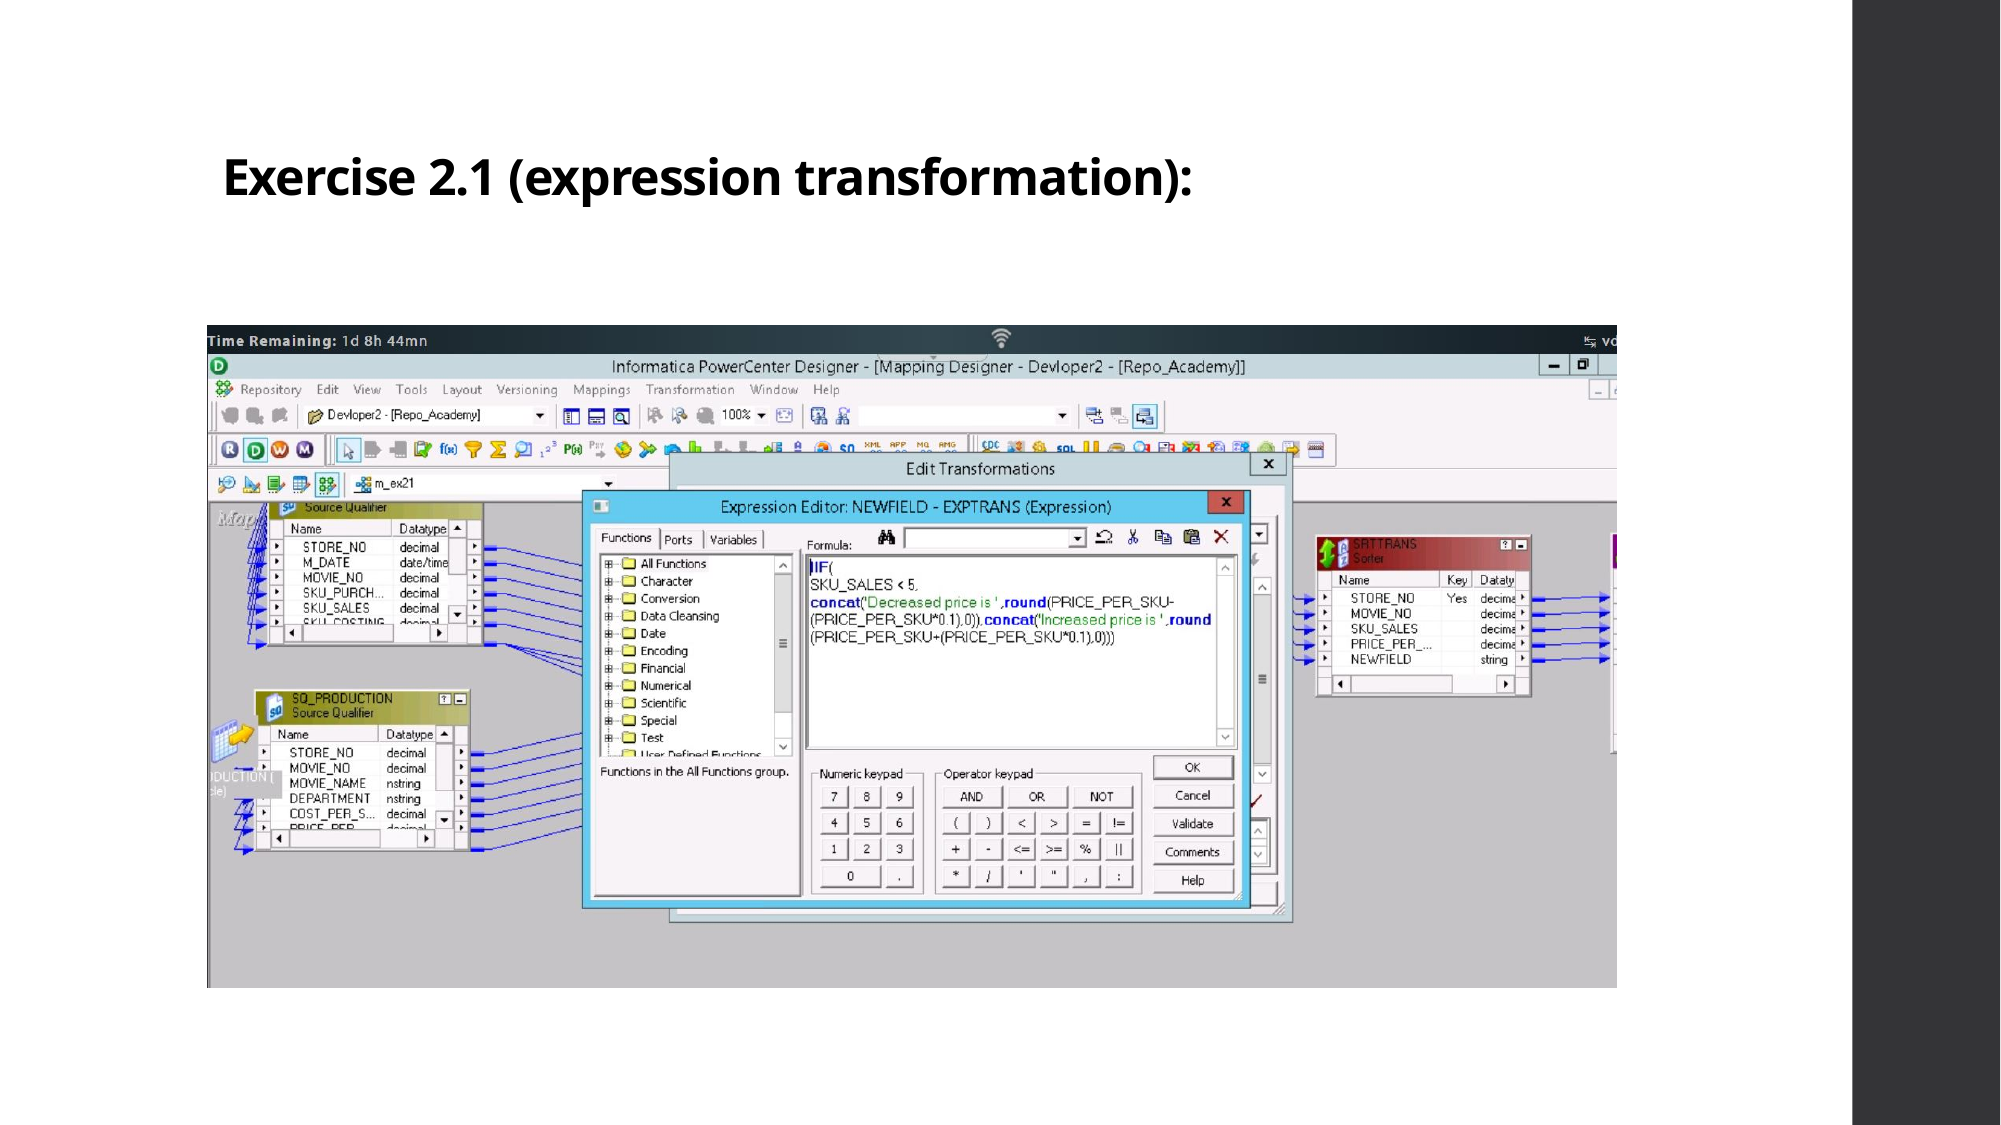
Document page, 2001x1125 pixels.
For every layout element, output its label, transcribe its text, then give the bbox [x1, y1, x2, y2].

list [206, 325, 1618, 988]
title Exercise 2.1 (expression transformation): [206, 60, 1797, 215]
